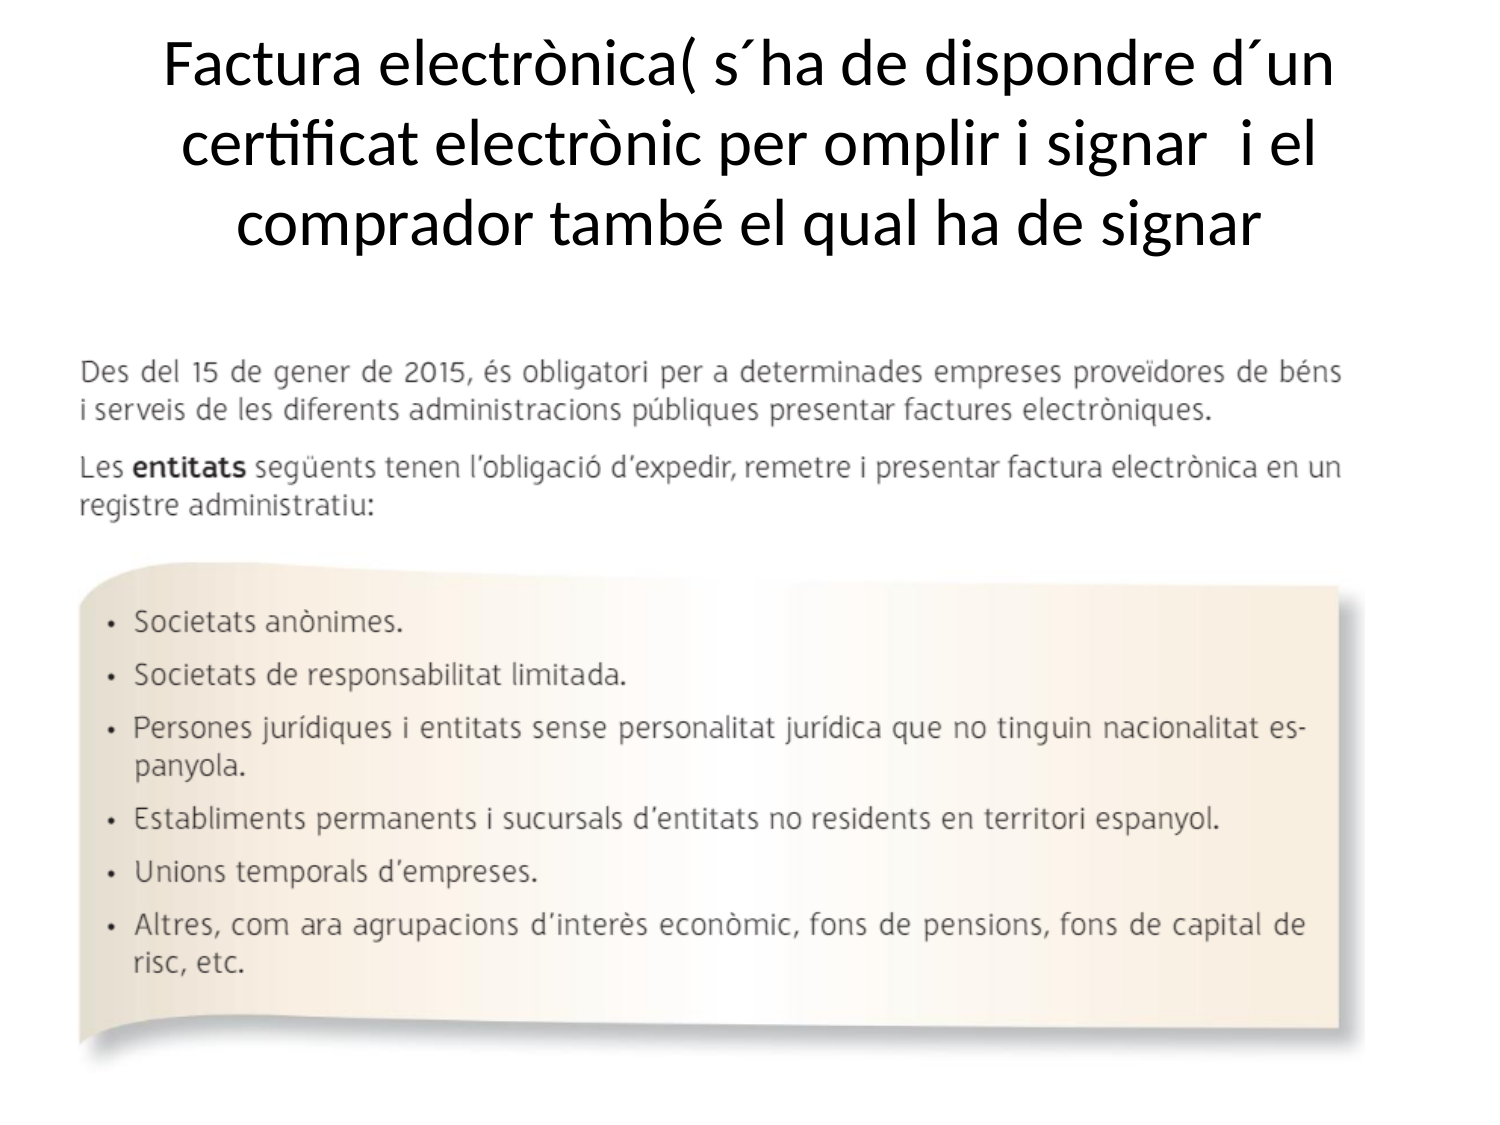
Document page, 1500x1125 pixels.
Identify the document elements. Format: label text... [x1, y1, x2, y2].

picture [76, 349, 1365, 1073]
title Factura electrònica( s´ha de dispondre d´un certificat electrònic per omplir i signar i el comprador també el qual ha de signar [75, 45, 1425, 233]
